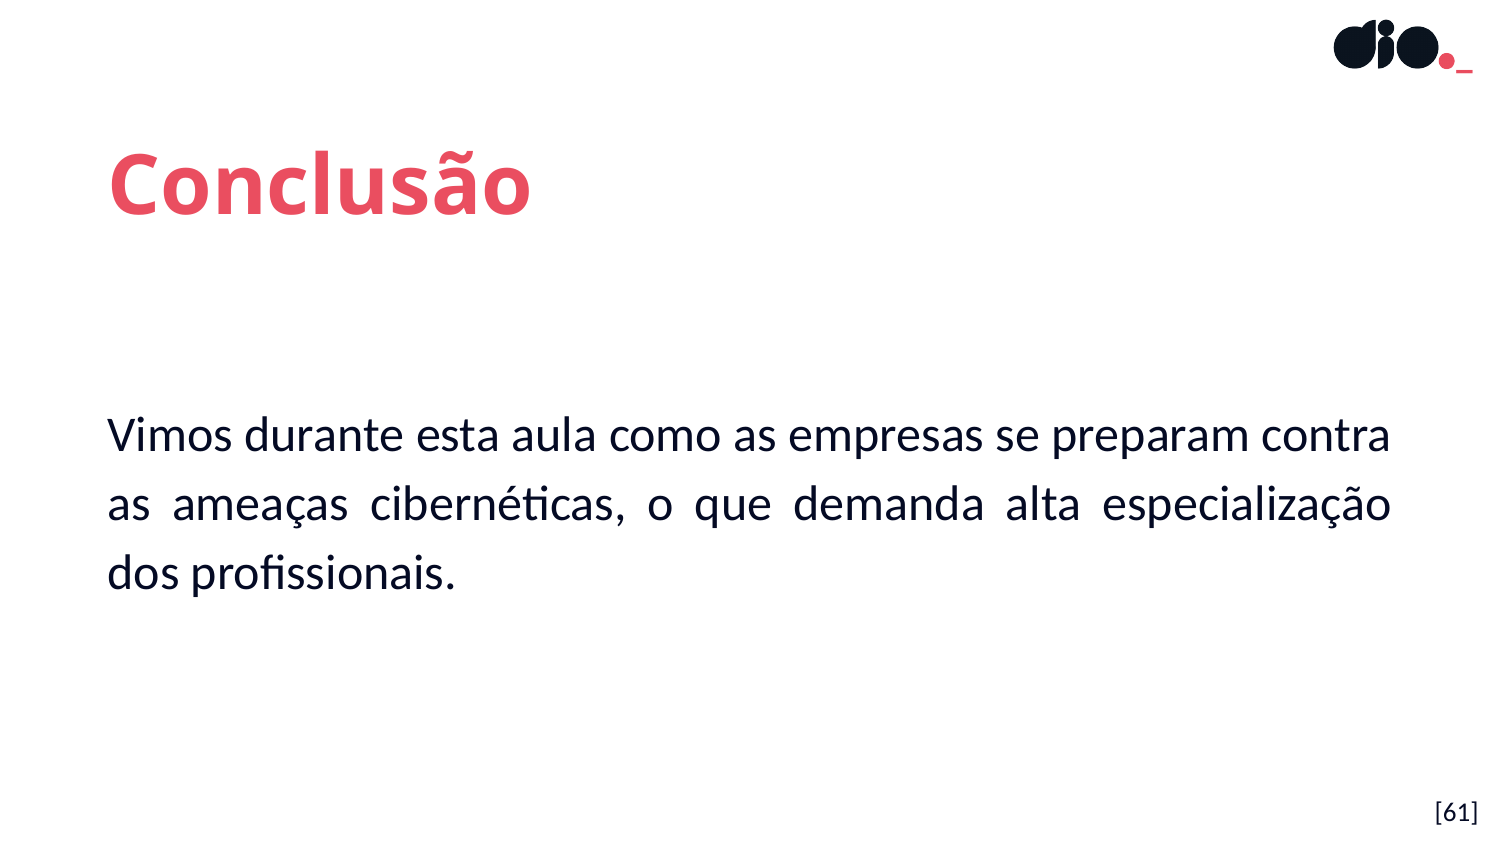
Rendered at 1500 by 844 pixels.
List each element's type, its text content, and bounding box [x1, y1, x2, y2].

text_box Conclusão [92, 104, 1408, 243]
picture [1333, 19, 1473, 74]
text_box Vimos durante esta aula como as empresas se preparam contra as ameaças cibernéticas, o que demanda alta especialização dos profissionais. [92, 243, 1408, 749]
slide_number [61] [1403, 779, 1494, 844]
